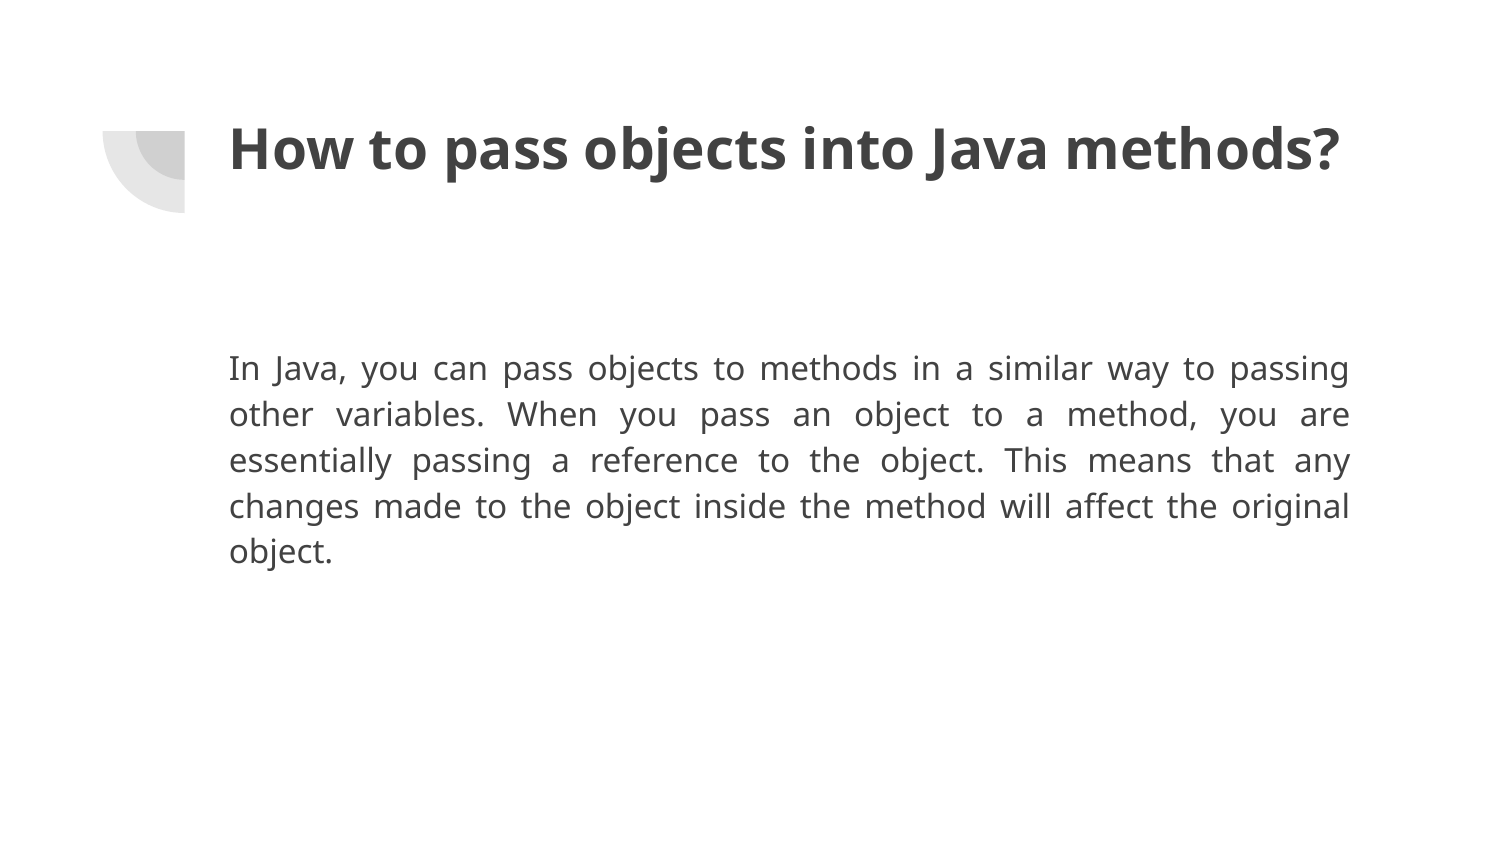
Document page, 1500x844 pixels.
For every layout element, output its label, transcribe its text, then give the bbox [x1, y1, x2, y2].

title How to pass objects into Java methods? [213, 98, 1368, 263]
list In Java, you can pass objects to methods in a similar way to passing other variables. When you pass an object to a method, you are essentially passing a reference to the object. This means that any changes made to the object inside the method will affect the original object. [213, 326, 1368, 744]
